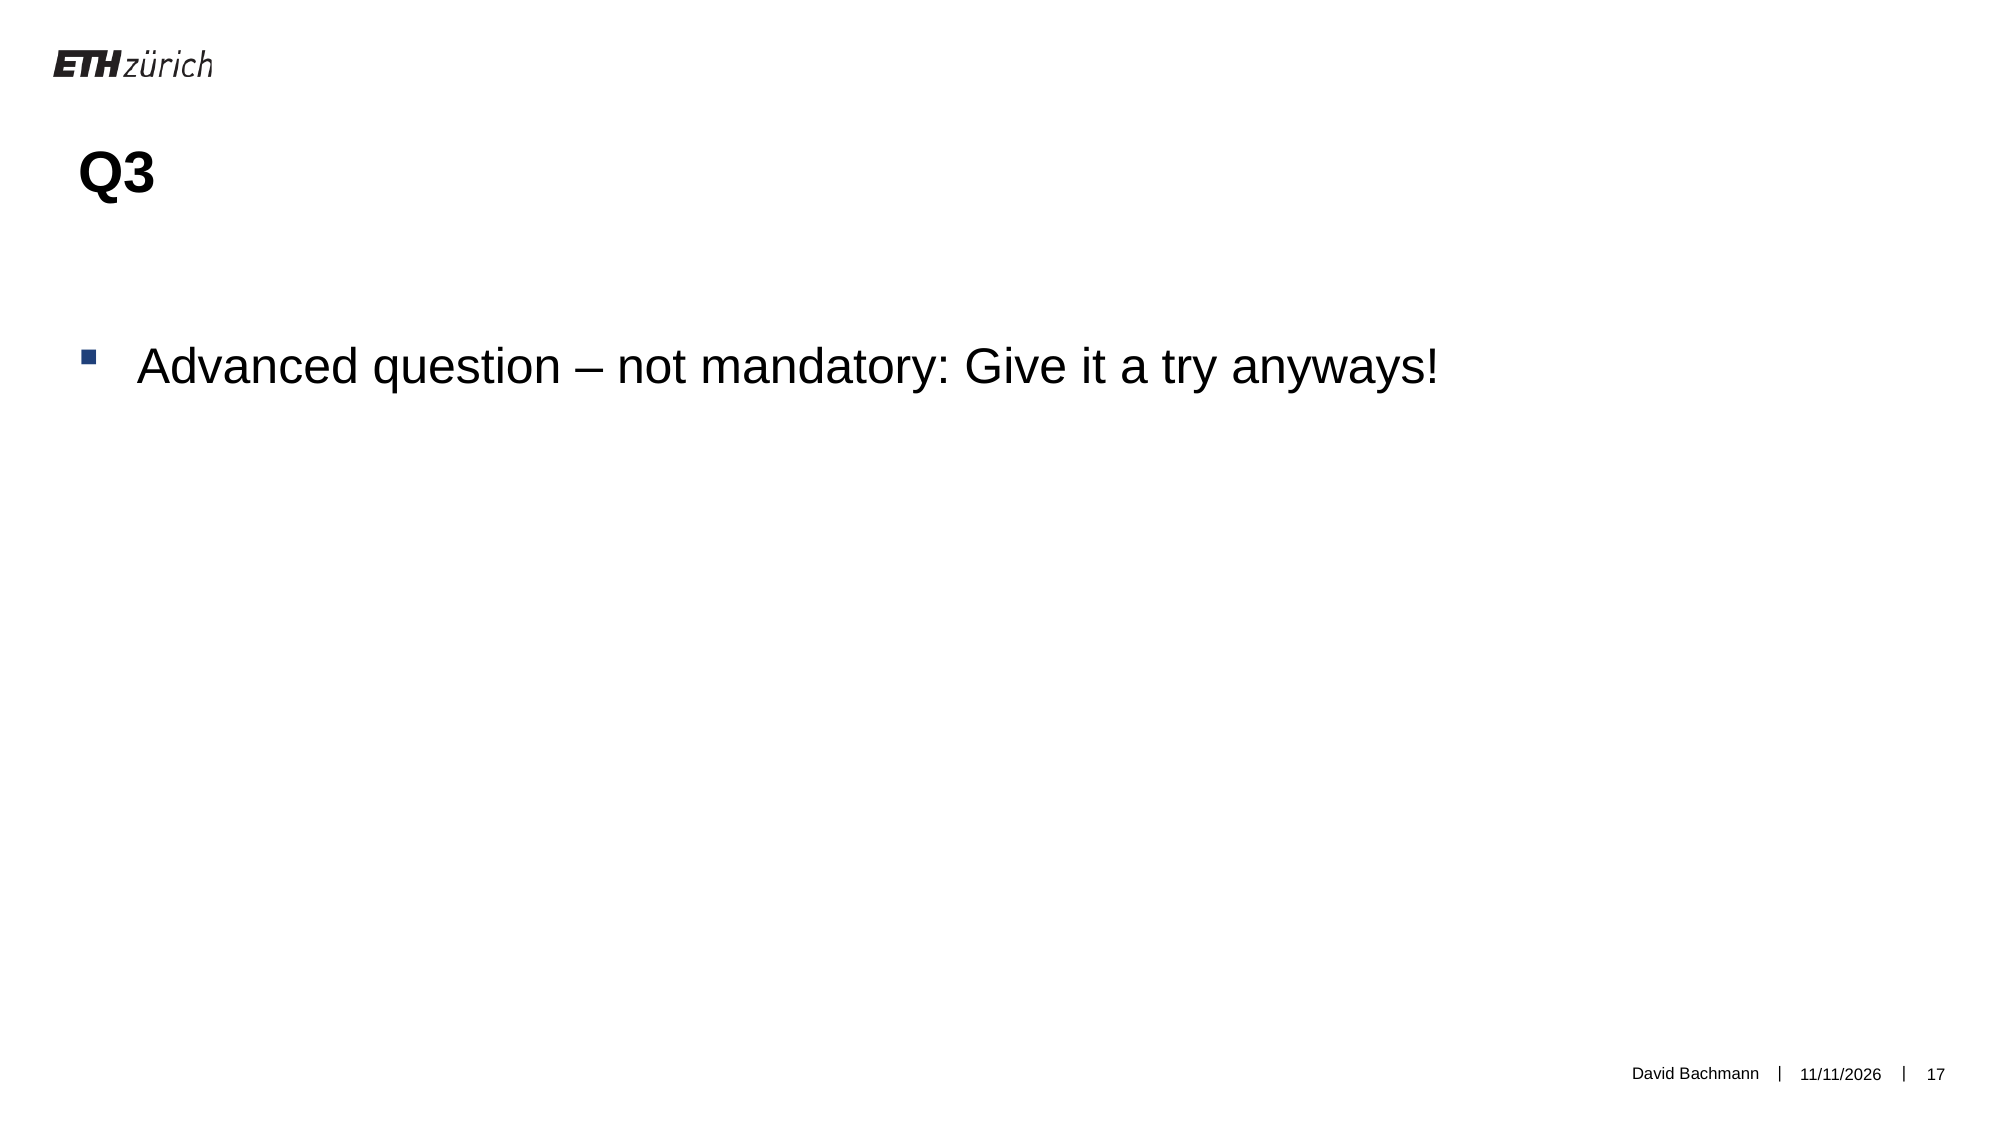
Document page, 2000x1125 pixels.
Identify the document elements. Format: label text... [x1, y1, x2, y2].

footer David Bachmann [999, 1034, 1760, 1111]
text_box Q3 [54, 125, 1948, 285]
text_box Advanced question – not mandatory: Give it a try anyways! [54, 333, 1945, 1024]
slide_number 17 [1906, 1034, 1966, 1112]
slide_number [1790, 1034, 1892, 1112]
